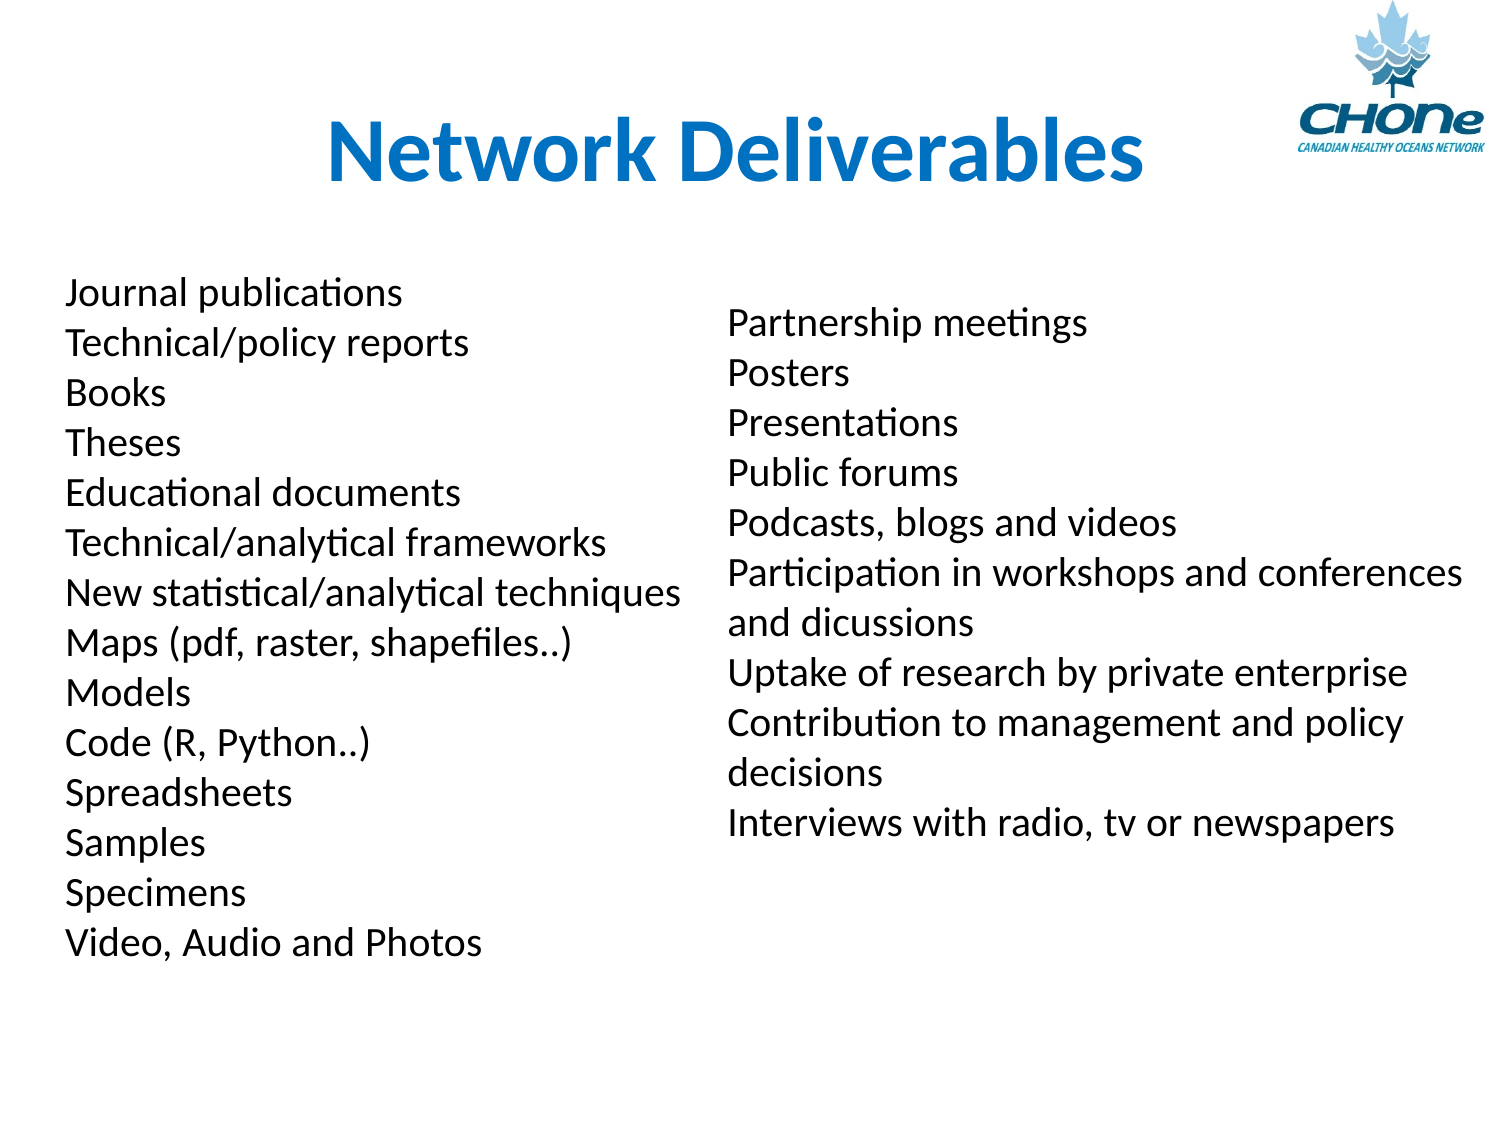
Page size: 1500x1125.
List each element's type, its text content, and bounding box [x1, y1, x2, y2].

title Network Deliverables [37, 75, 1436, 201]
list Journal publications Technical/policy reports Books Theses Educational documents Technical/analytical frameworks New statistical/analytical techniques Maps (pdf, raster, shapefiles..) Models Code (R, Python..) Spreadsheets Samples Specimens Video, Audio and Photos [50, 249, 725, 998]
picture [1298, 0, 1485, 153]
text_box Partnership meetings Posters Presentations Public forums Podcasts, blogs and videos Participation in workshops and conferences and dicussions Uptake of research by private enterprise Contribution to management and policy decisions Interviews with radio, tv or newspapers [712, 287, 1500, 853]
